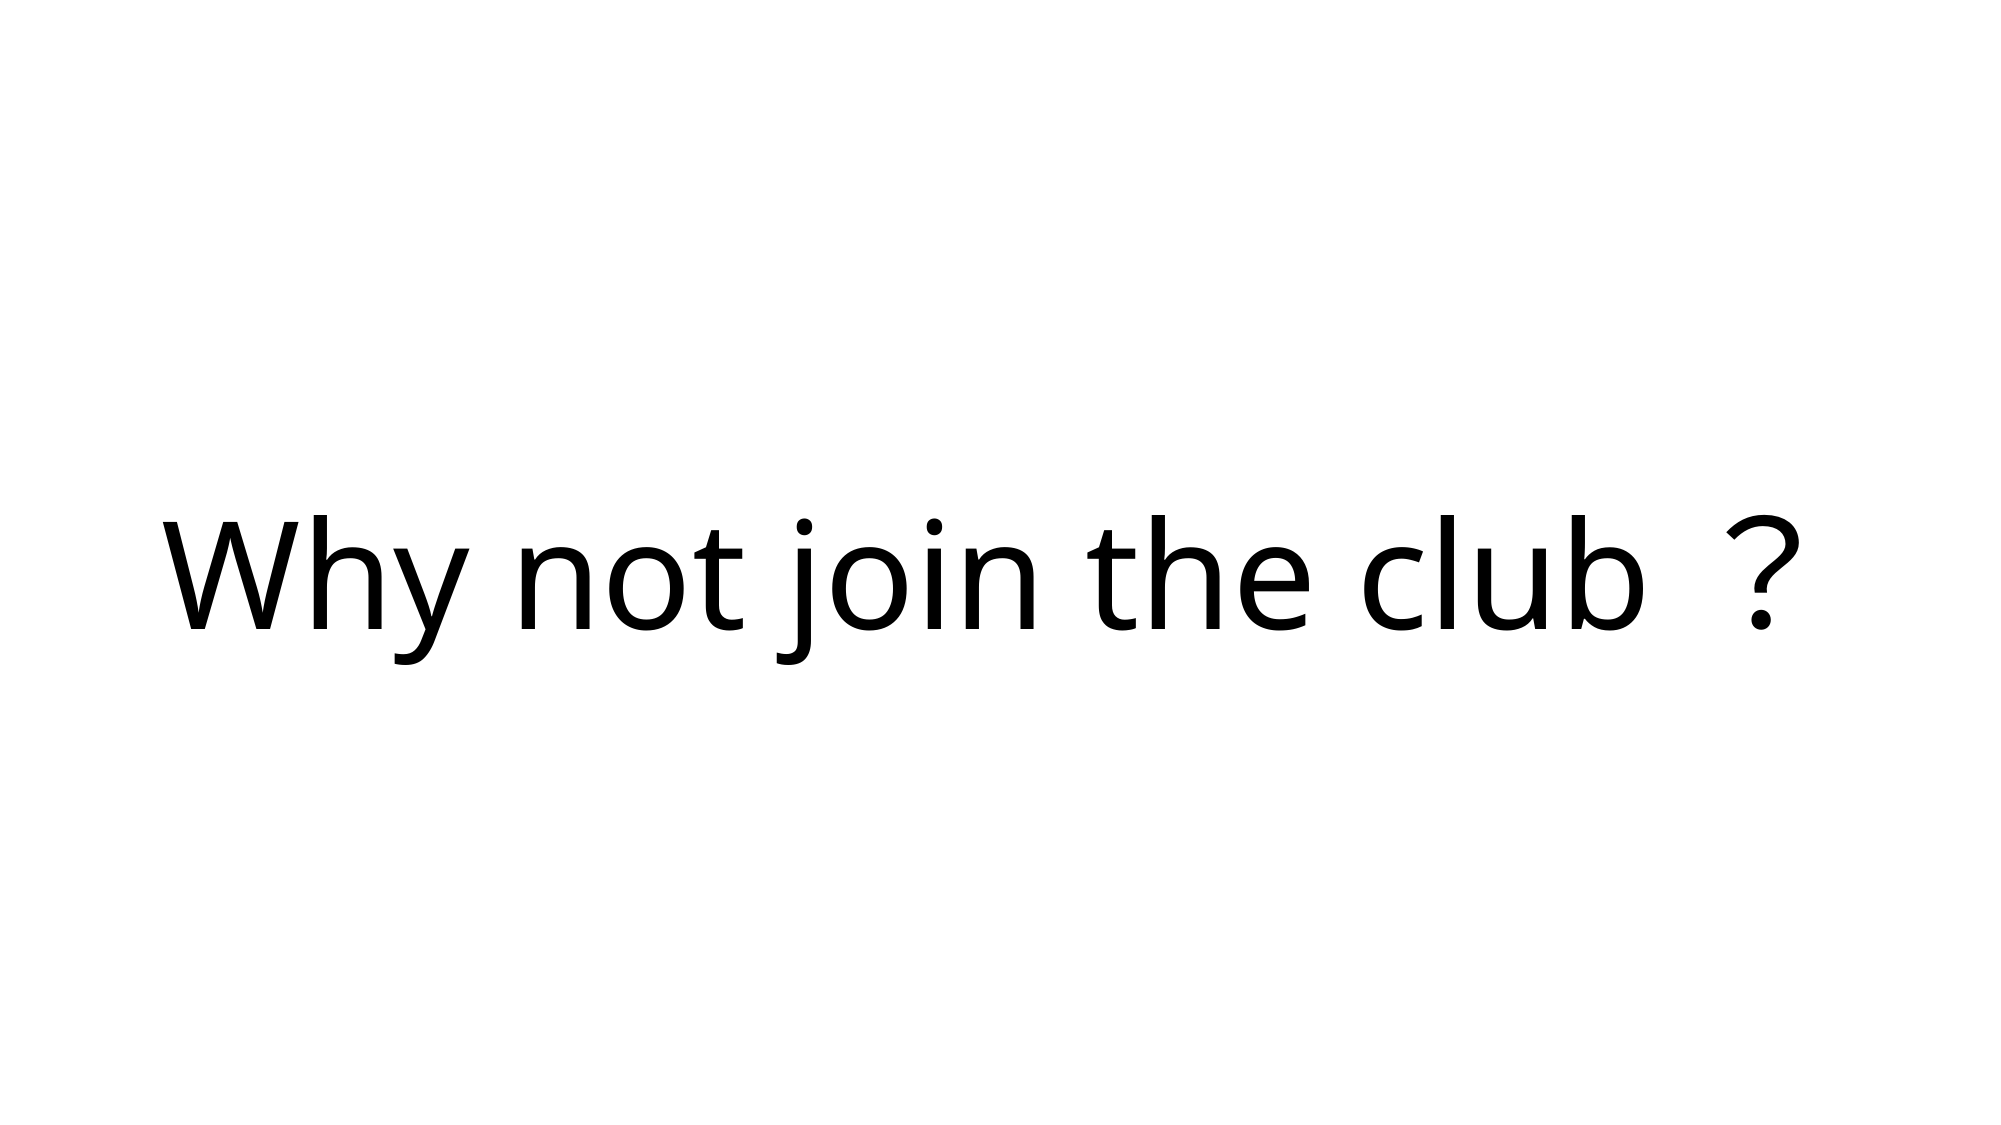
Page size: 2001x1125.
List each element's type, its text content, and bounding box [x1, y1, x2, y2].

text_box Why not join the club？ [47, 471, 1953, 667]
